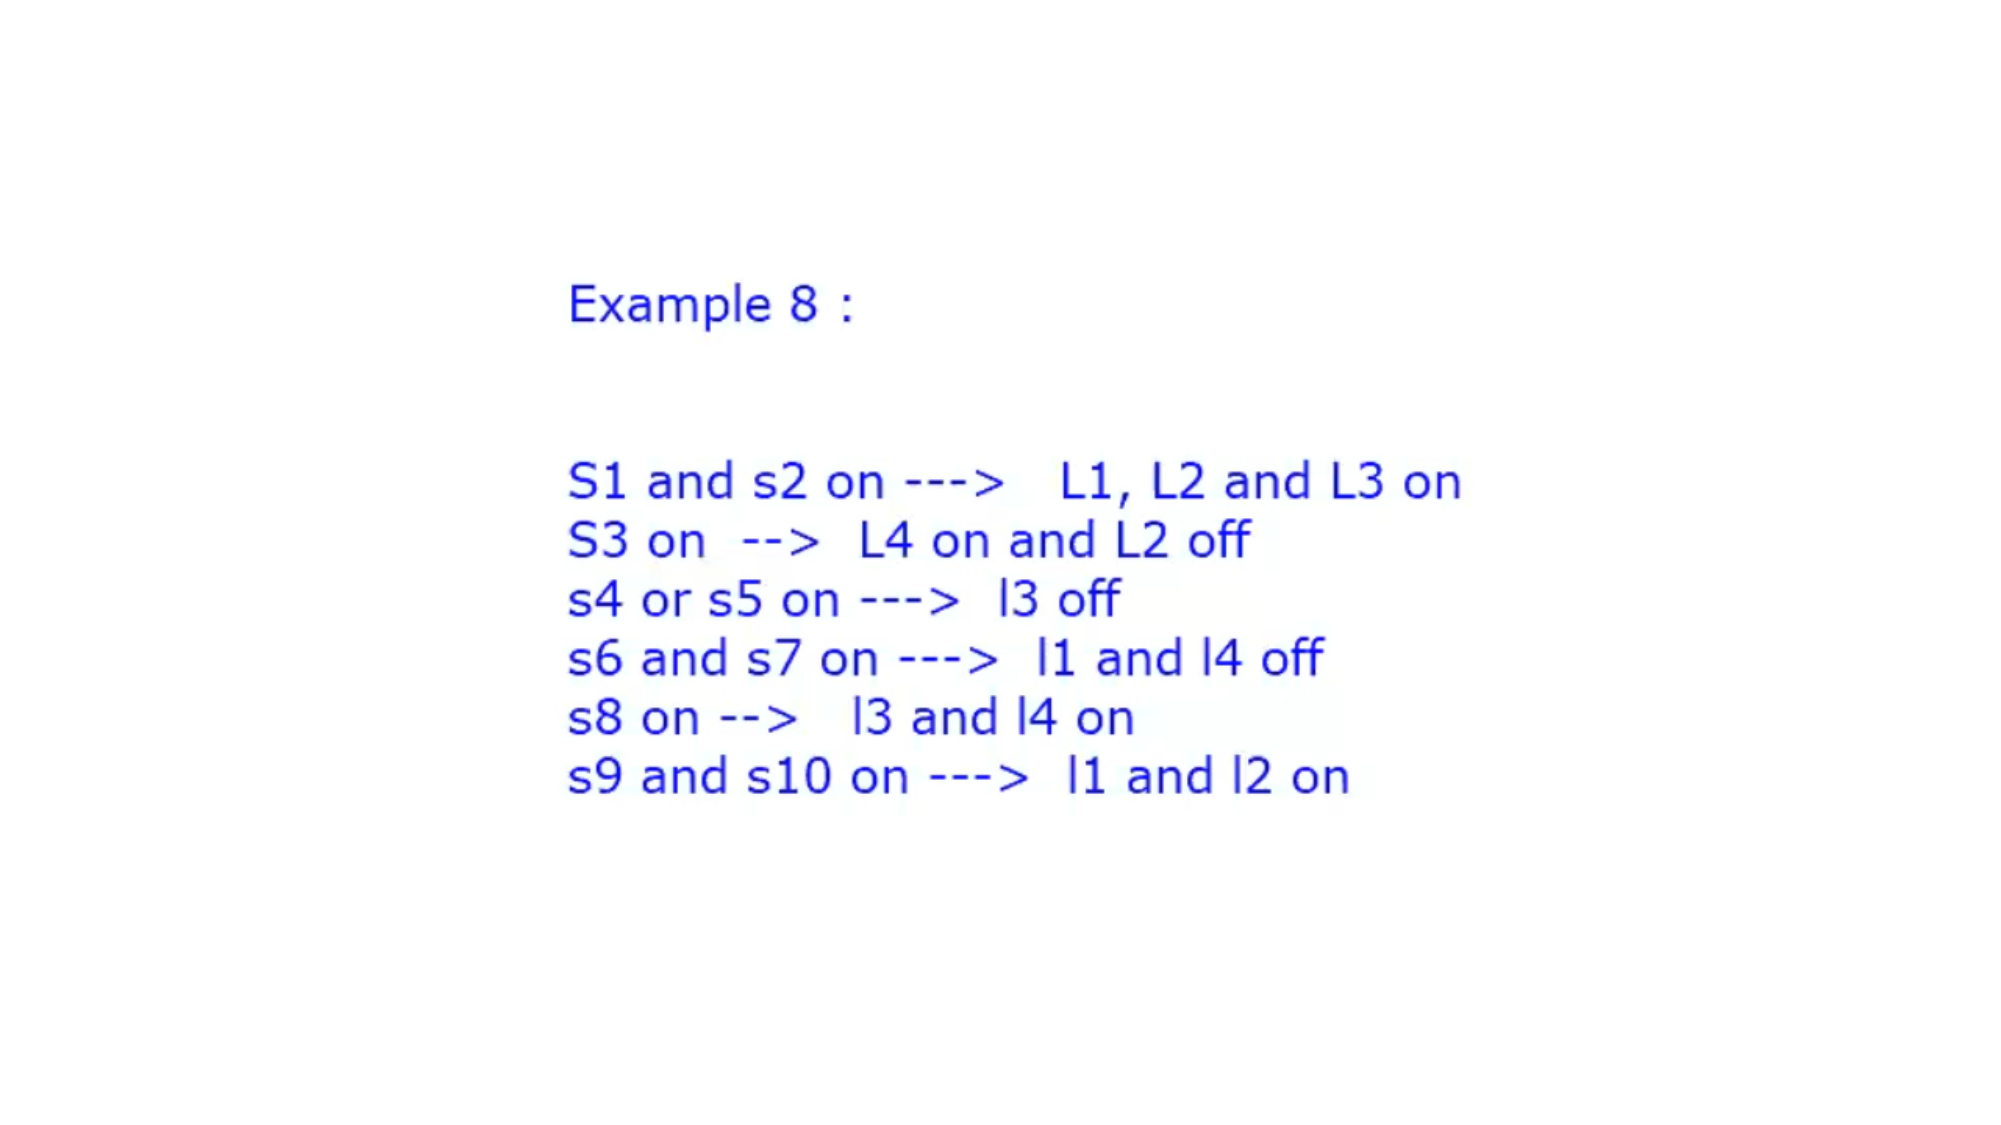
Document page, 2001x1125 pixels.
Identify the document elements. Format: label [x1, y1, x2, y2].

picture [514, 234, 1486, 891]
